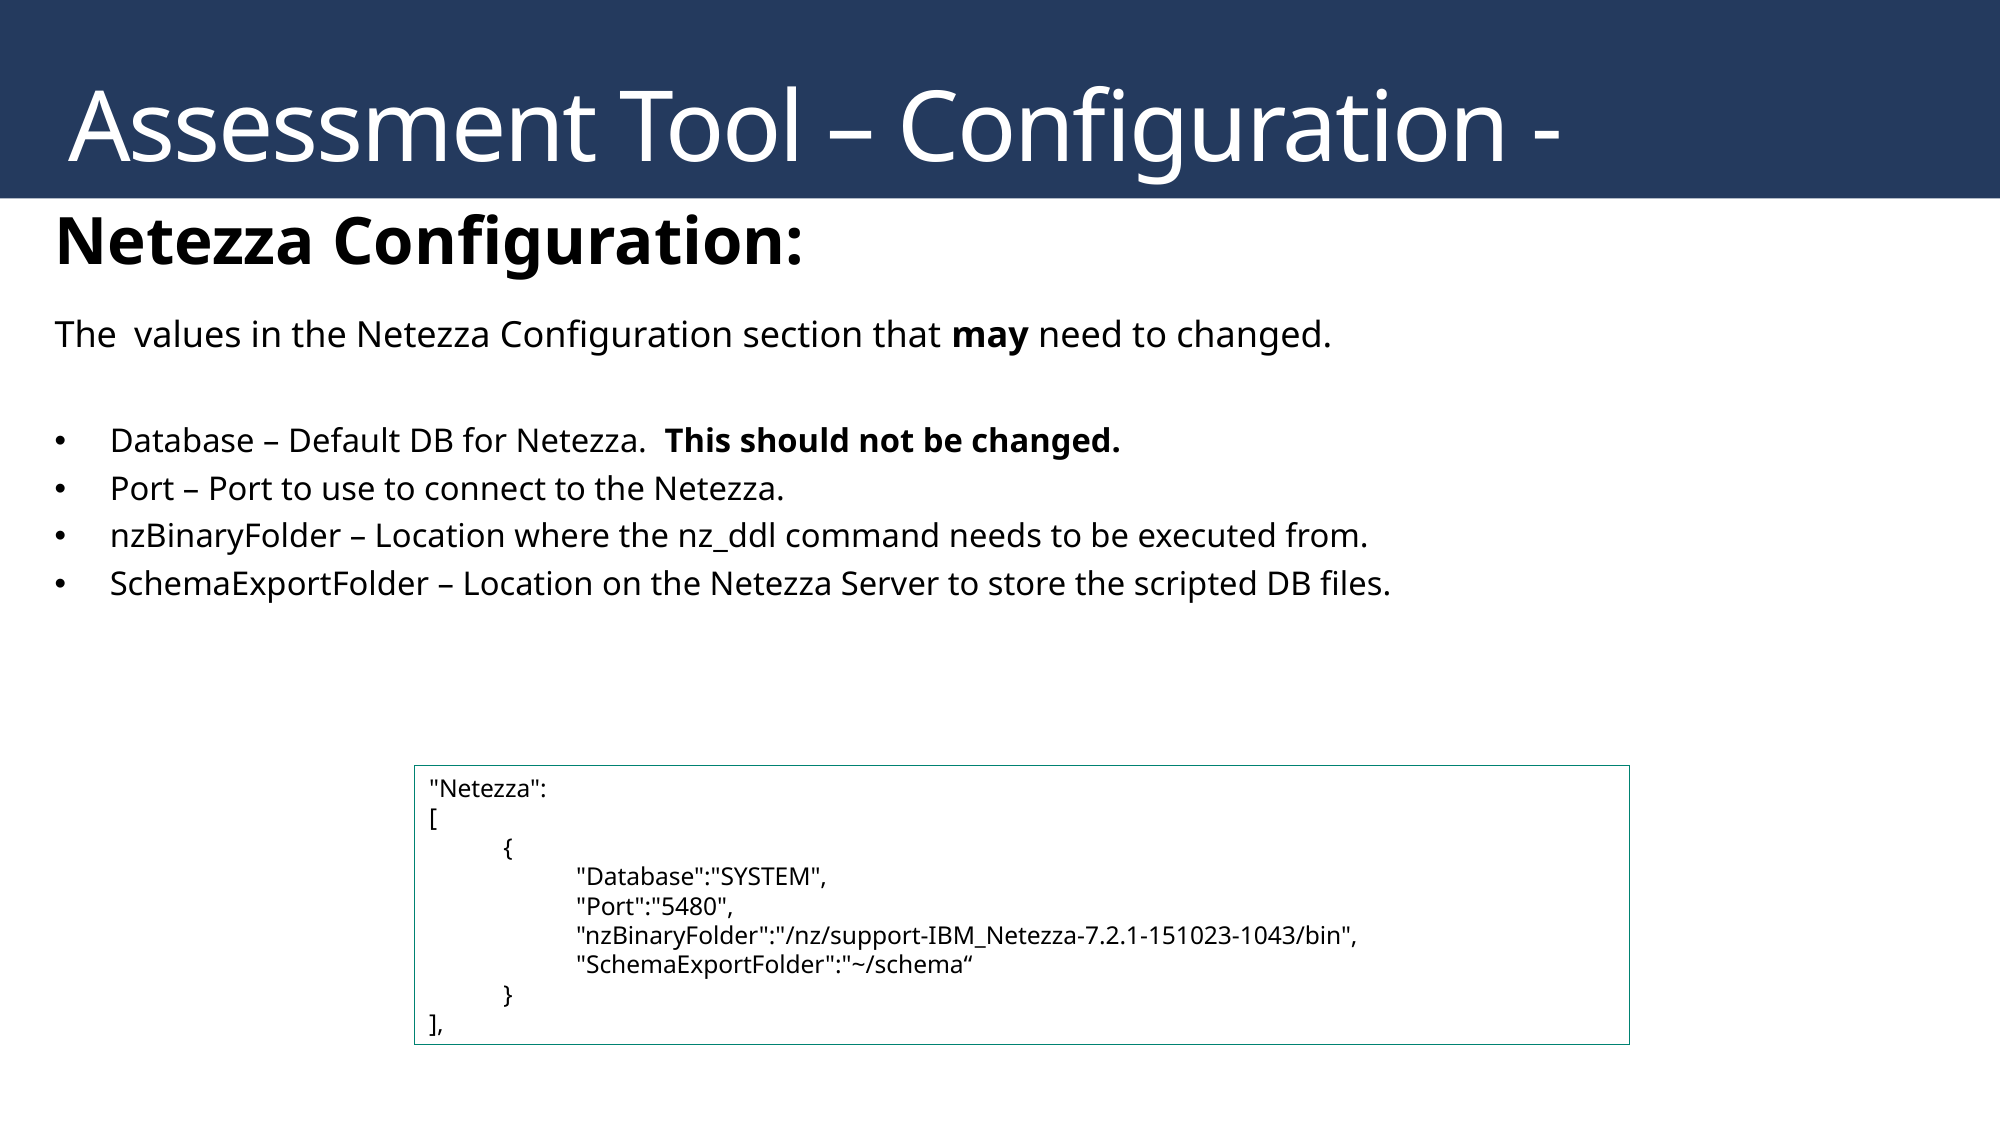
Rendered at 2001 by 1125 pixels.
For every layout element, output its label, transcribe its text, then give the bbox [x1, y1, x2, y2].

list Assessment Tool – Configuration - JSON [44, 48, 1809, 184]
text_box "Netezza": [ { "Database":"SYSTEM", "Port":"5480", "nzBinaryFolder":"/nz/support-IBM_Netezza-7.2.1-151023-1043/bin", "SchemaExportFolder":"~/schema“ } ], [414, 765, 1630, 1045]
text_box Netezza Configuration: The values in the Netezza Configuration section that may need to changed. Database – Default DB for Netezza. This should not be changed. Port – Port to use to connect to the Netezza. nzBinaryFolder – Location where the nz_ddl command needs to be executed from. SchemaExportFolder – Location on the Netezza Server to store the scripted DB files. [25, 184, 1939, 626]
